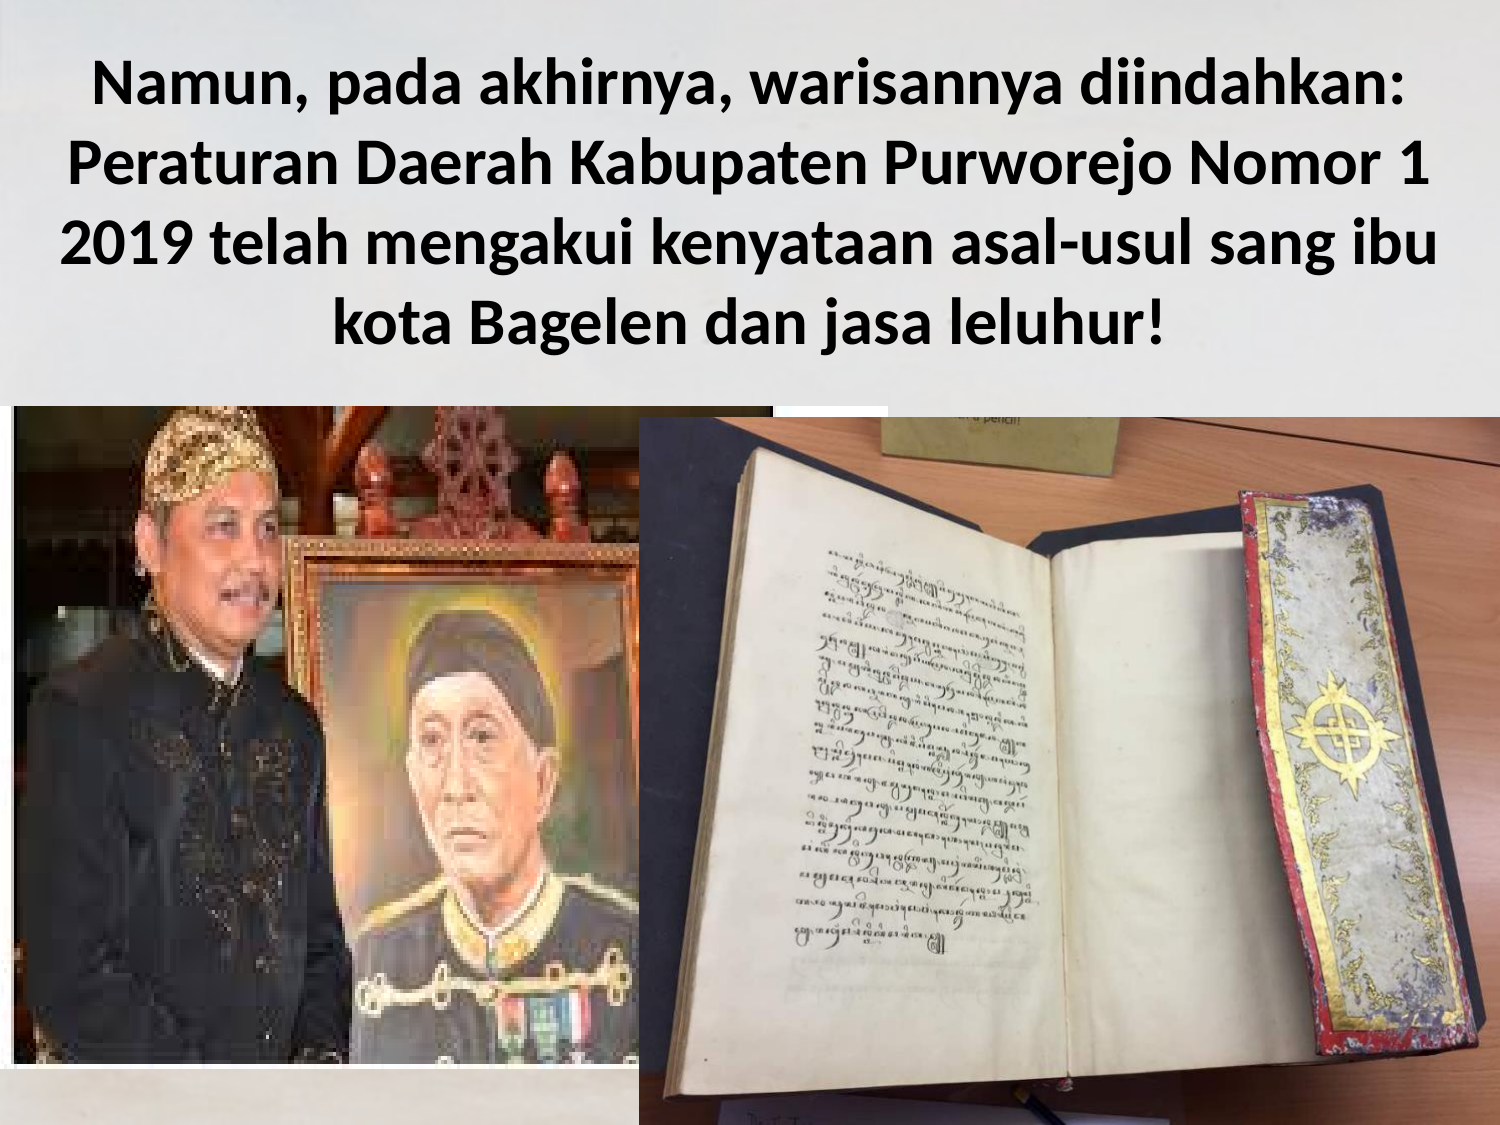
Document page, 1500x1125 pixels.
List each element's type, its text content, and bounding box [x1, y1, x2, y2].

title Namun, pada akhirnya, warisannya diindahkan: Peraturan Daerah Kabupaten Purworejo Nomor 1 2019 telah mengakui kenyataan asal-usul sang ibu kota Bagelen dan jasa leluhur! [0, 162, 1500, 233]
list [0, 406, 888, 1070]
picture [639, 417, 1500, 1125]
